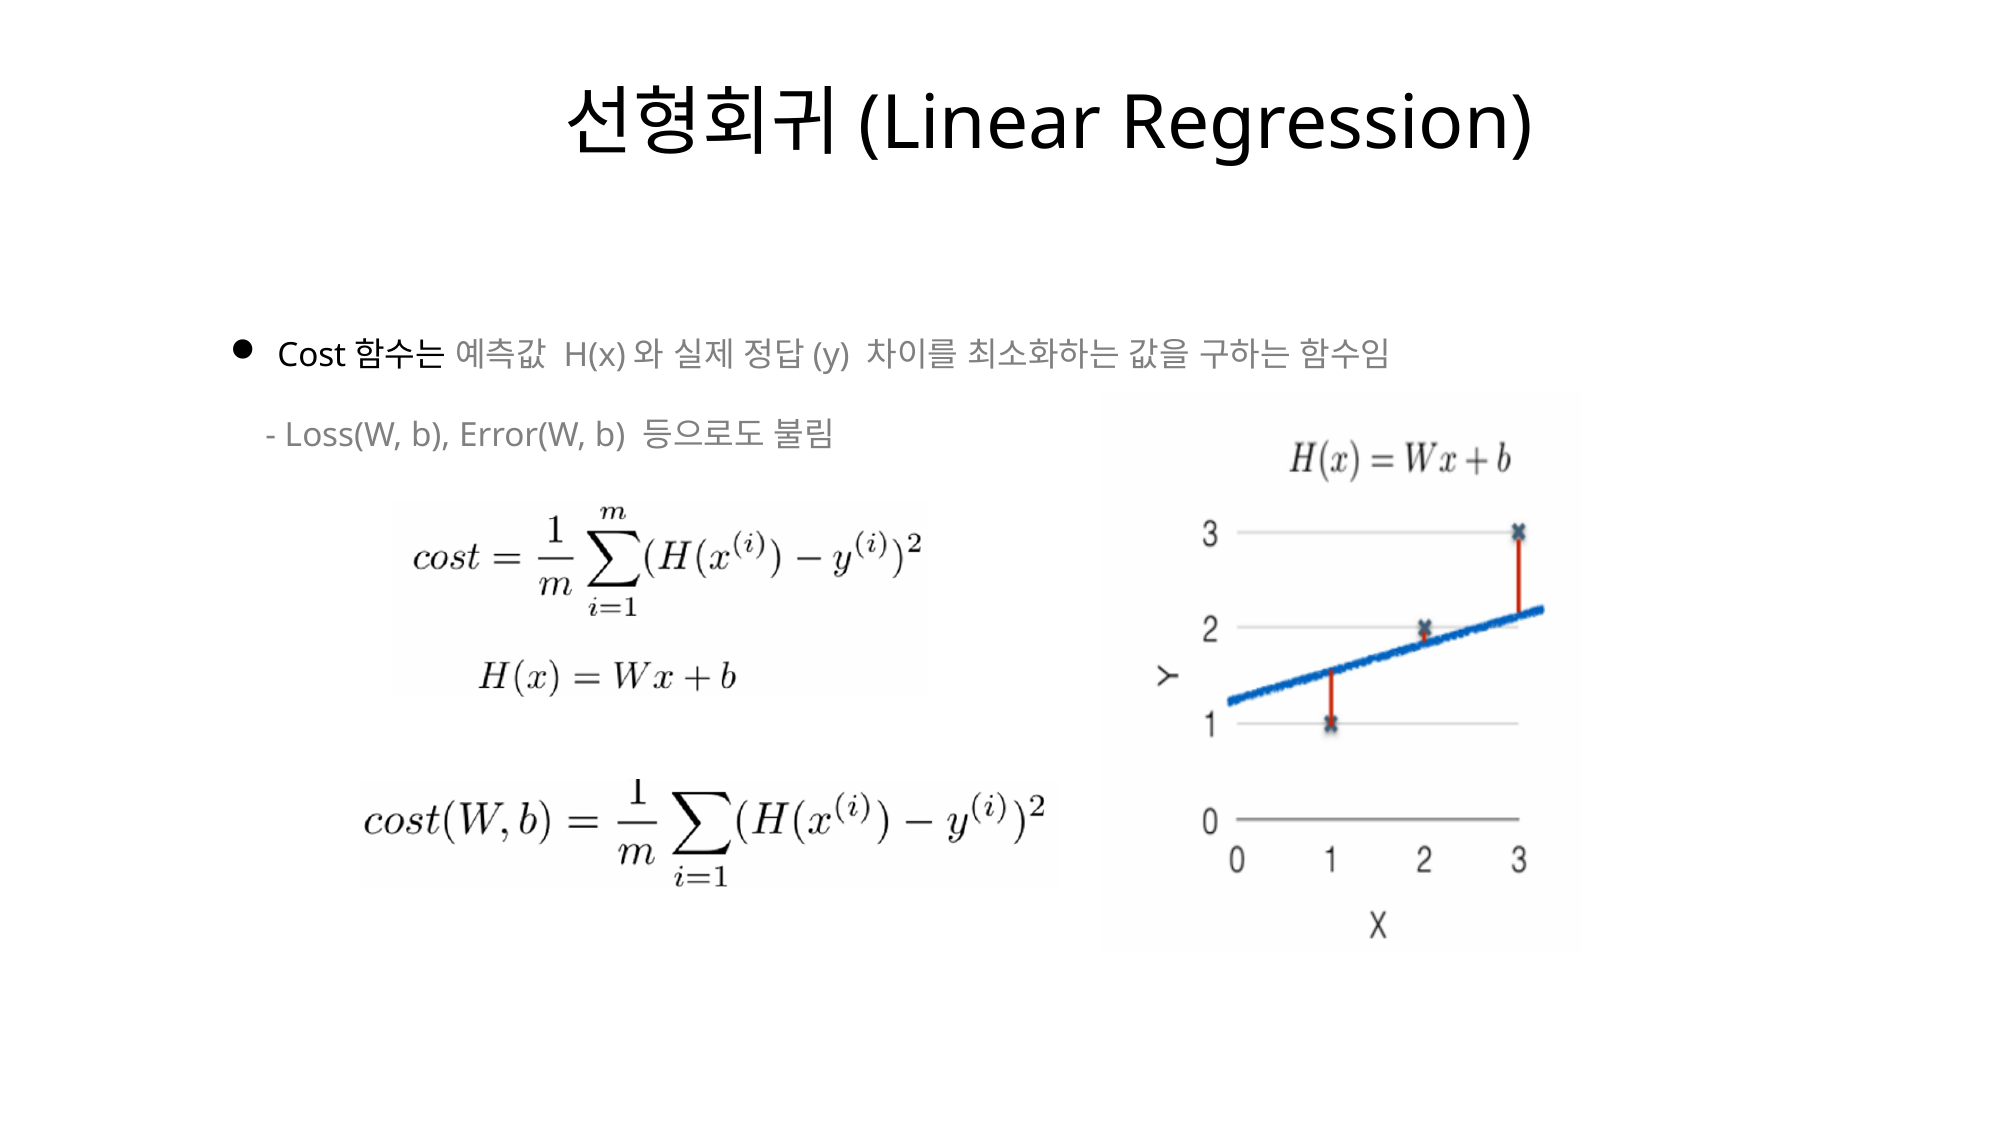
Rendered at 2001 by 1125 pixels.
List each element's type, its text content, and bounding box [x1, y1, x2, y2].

picture [1102, 392, 1639, 973]
picture [360, 779, 1058, 889]
text_box Cost함수는 예측값 H(x)와 실제 정답(y) 차이를 최소화하는 값을 구하는 함수임 - Loss(W, b), Error(W, b) 등으로도 불림 [140, 286, 1470, 461]
picture [392, 501, 929, 697]
text_box 선형회귀(Linear Regression) [550, 65, 1665, 171]
